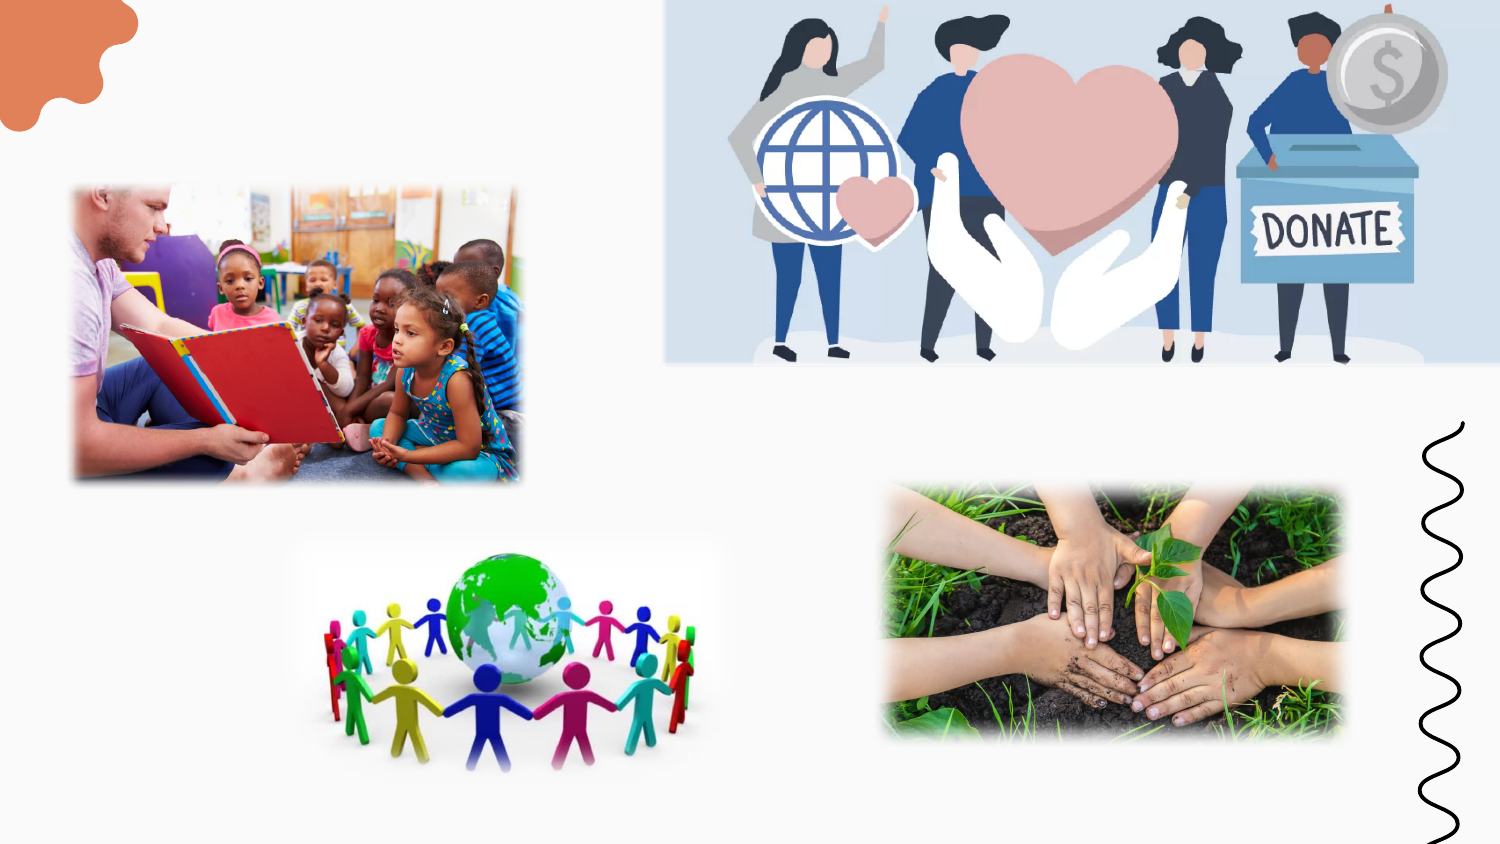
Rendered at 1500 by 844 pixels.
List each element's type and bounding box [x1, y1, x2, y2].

picture [267, 515, 751, 787]
picture [64, 180, 530, 491]
picture [661, 0, 1500, 368]
picture [871, 476, 1355, 749]
